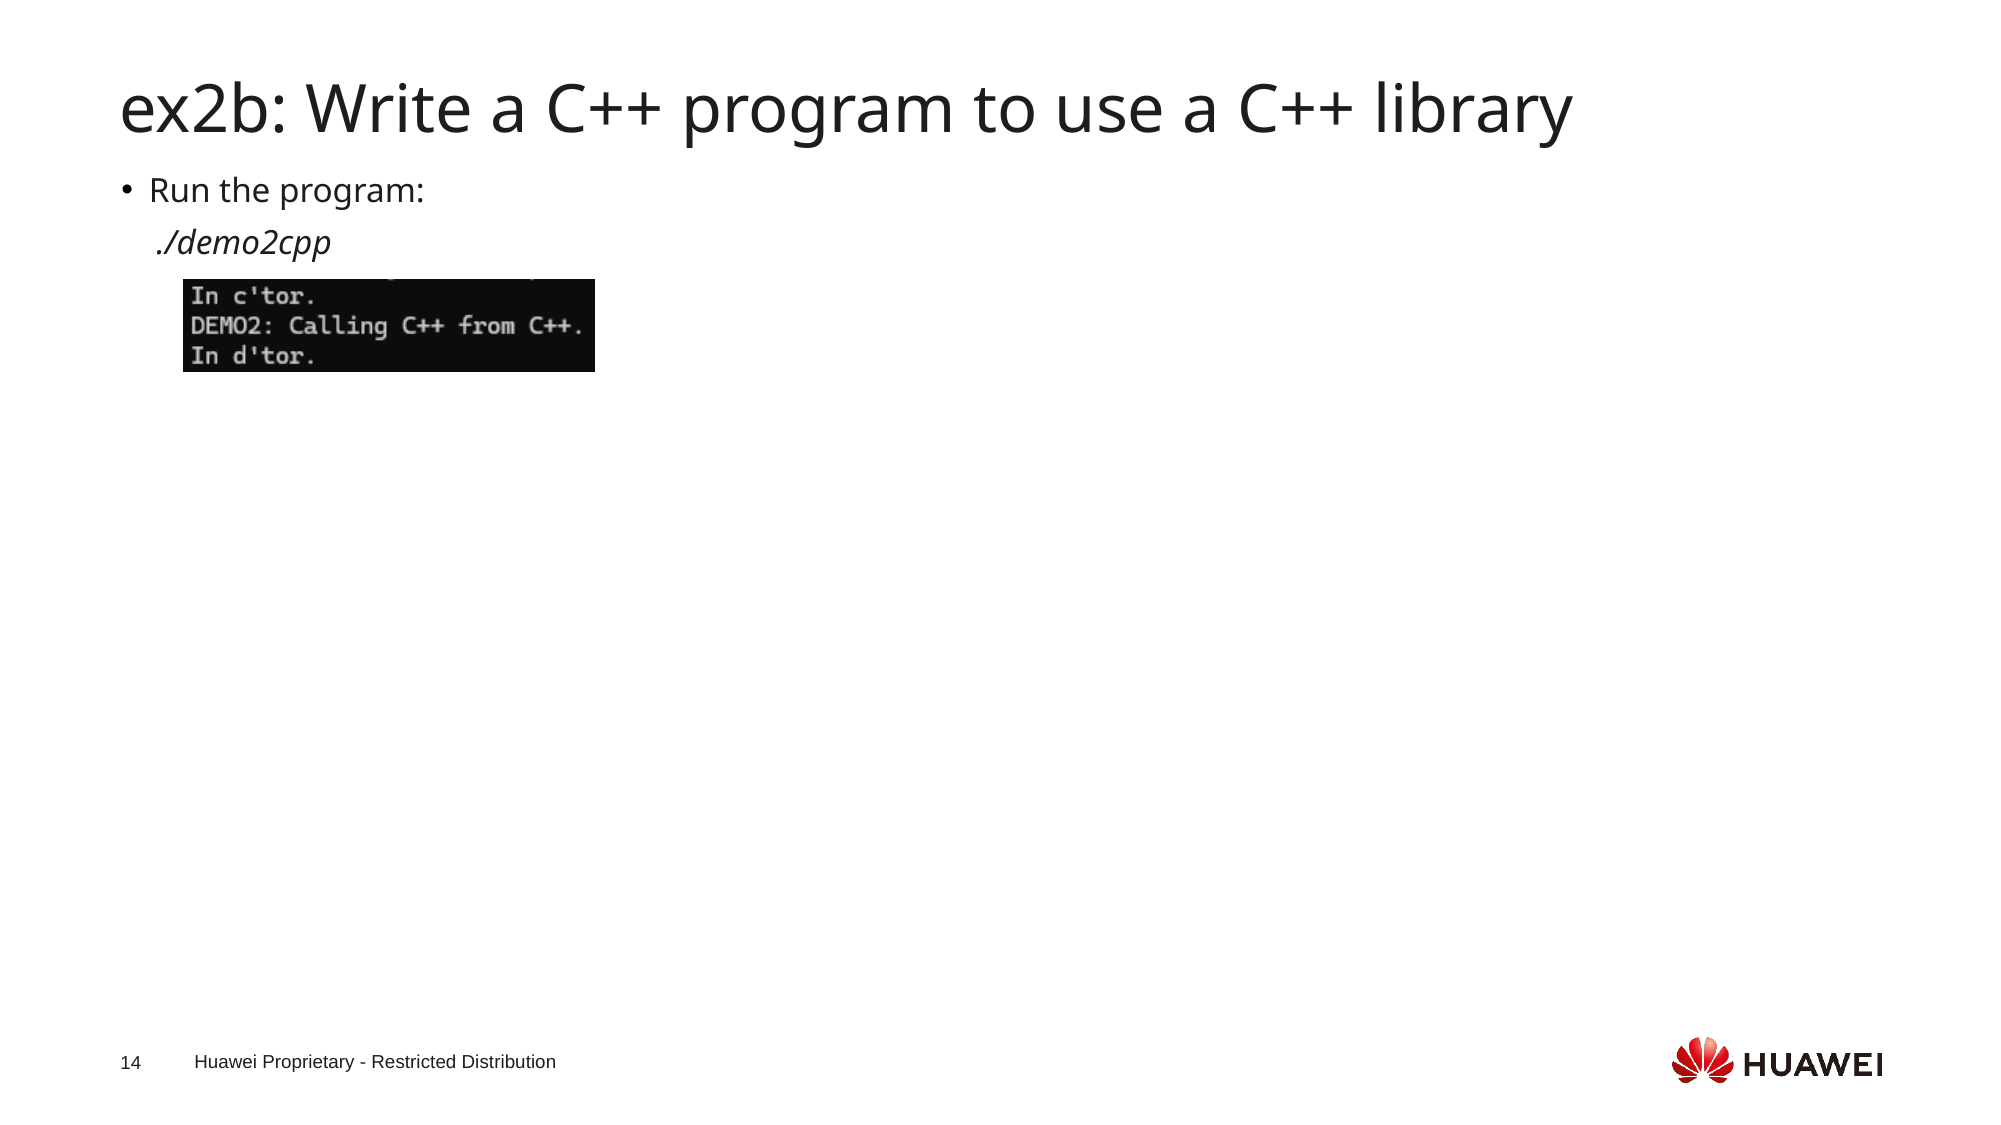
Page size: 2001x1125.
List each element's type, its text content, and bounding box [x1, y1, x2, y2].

subtitle ex2b: Write a C++ program to use a C++ library [119, 74, 1882, 168]
picture [1672, 1037, 1882, 1083]
list Run the program: ./demo2cpp [119, 169, 1852, 949]
picture [183, 279, 595, 372]
